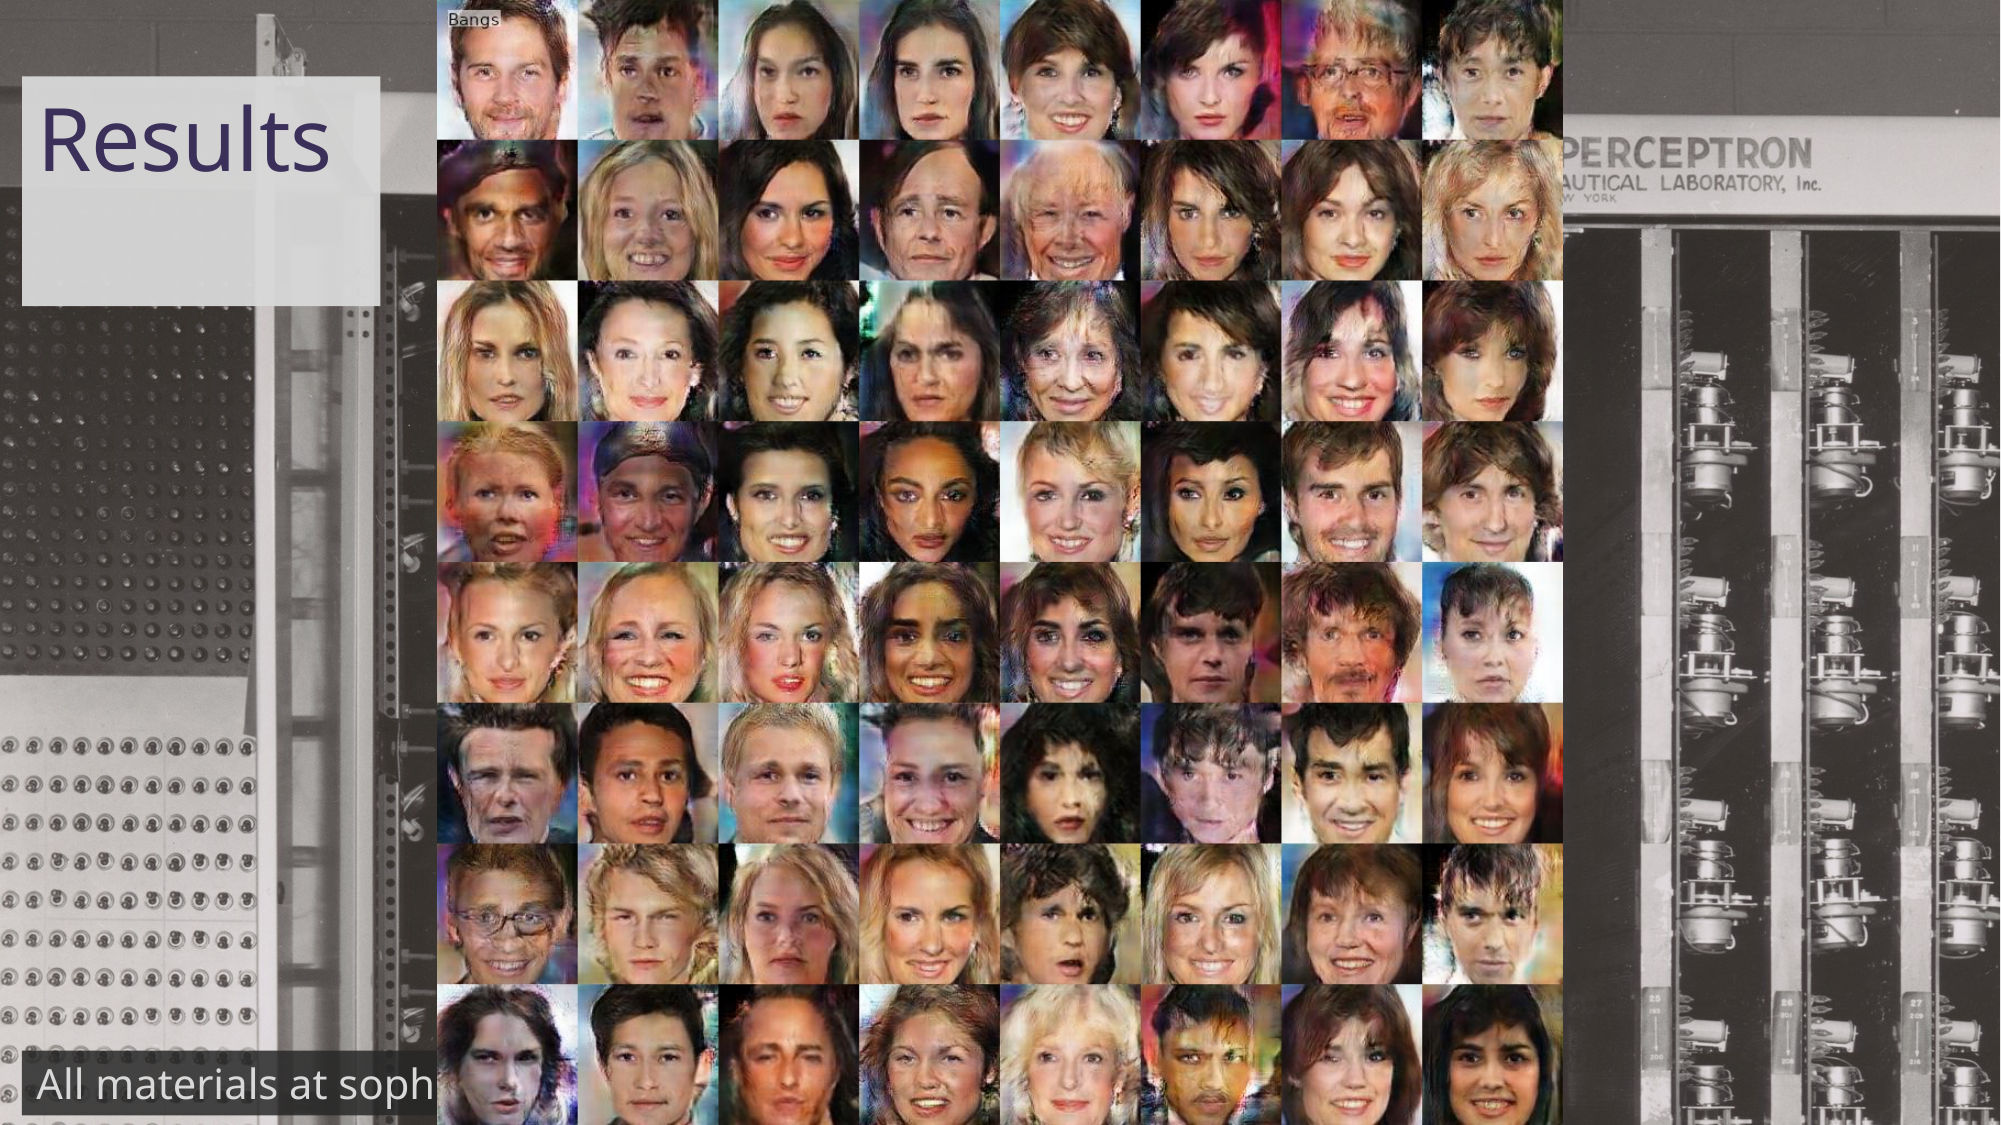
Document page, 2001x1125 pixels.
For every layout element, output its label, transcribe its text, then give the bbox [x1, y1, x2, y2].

title Results [22, 76, 381, 307]
picture [0, 0, 2001, 1125]
